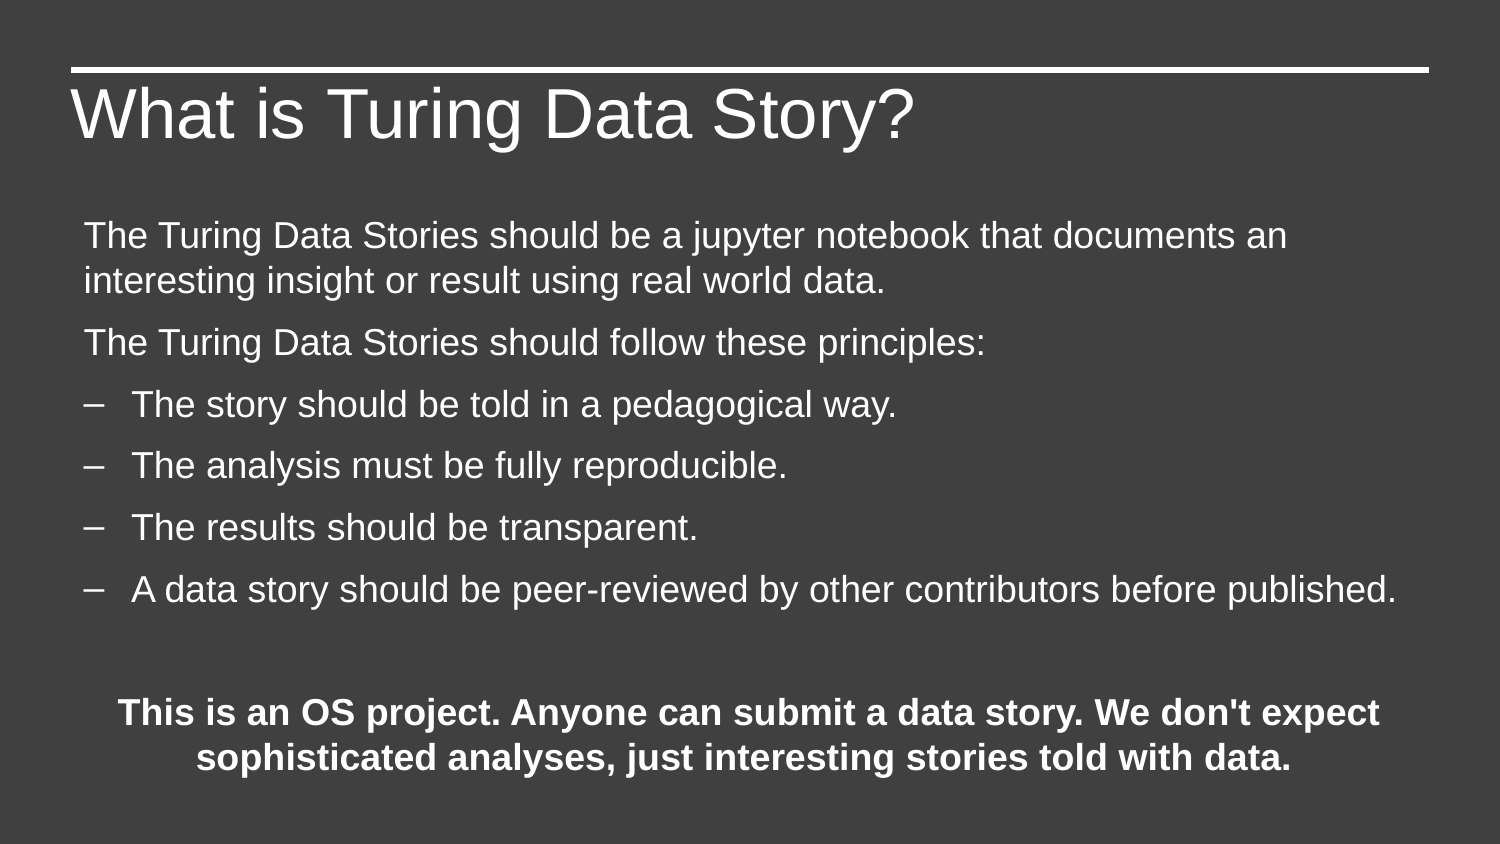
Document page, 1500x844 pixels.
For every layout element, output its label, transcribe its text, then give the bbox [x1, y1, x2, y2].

list The Turing Data Stories should be a jupyter notebook that documents an interesting insight or result using real world data. The Turing Data Stories should follow these principles: The story should be told in a pedagogical way. The analysis must be fully reproducible. The results should be transparent. A data story should be peer-reviewed by other contributors before published. This is an OS project. Anyone can submit a data story. We don't expect sophisticated analyses, just interesting stories told with data. [83, 211, 1416, 647]
list What is Turing Data Story? [70, 67, 1430, 183]
